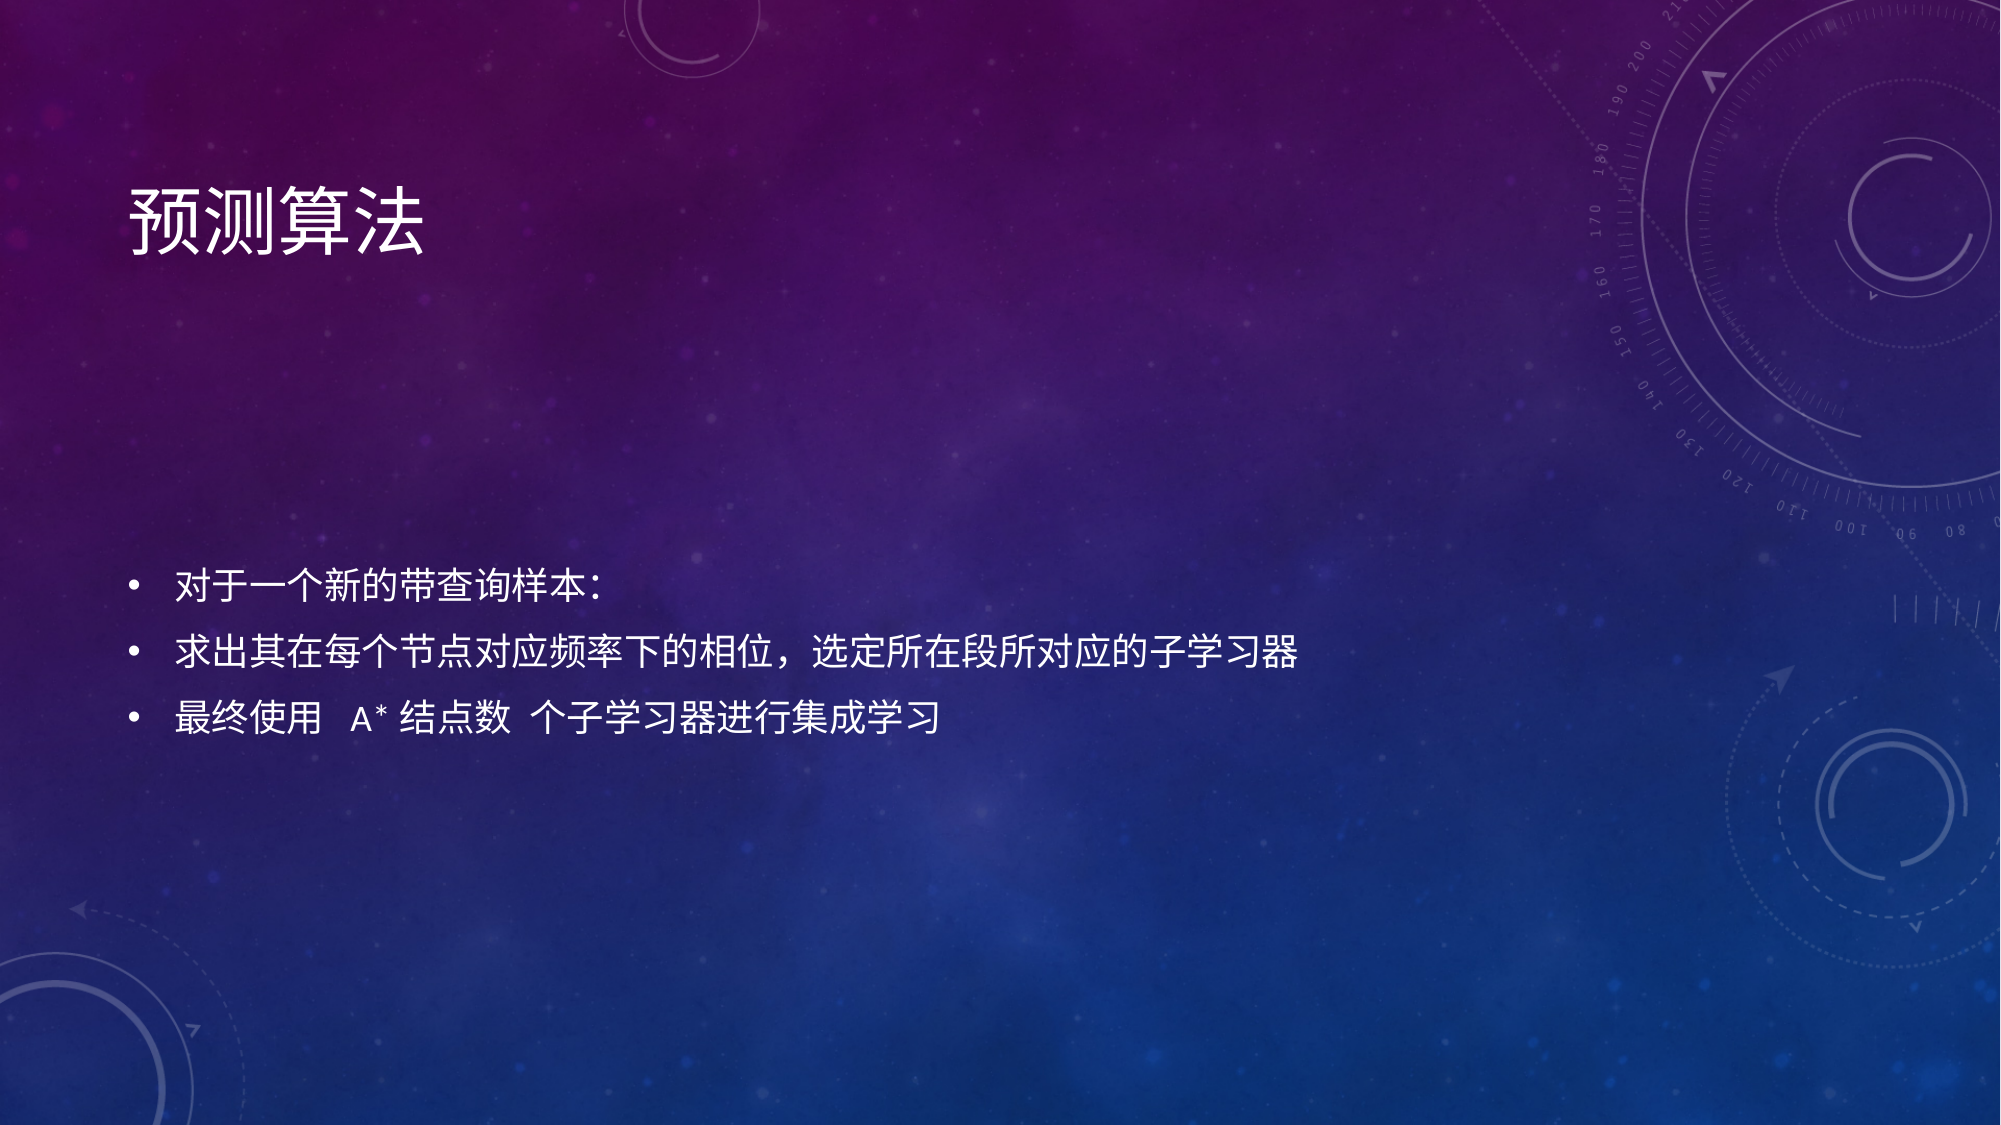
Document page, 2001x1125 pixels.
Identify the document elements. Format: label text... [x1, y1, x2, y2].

title 预测算法 [112, 99, 1775, 339]
list 对于一个新的带查询样本： 求出其在每个节点对应频率下的相位，选定所在段所对应的子学习器 最终使用 A*结点数 个子学习器进行集成学习 [112, 351, 1775, 950]
picture [0, 0, 2001, 1125]
